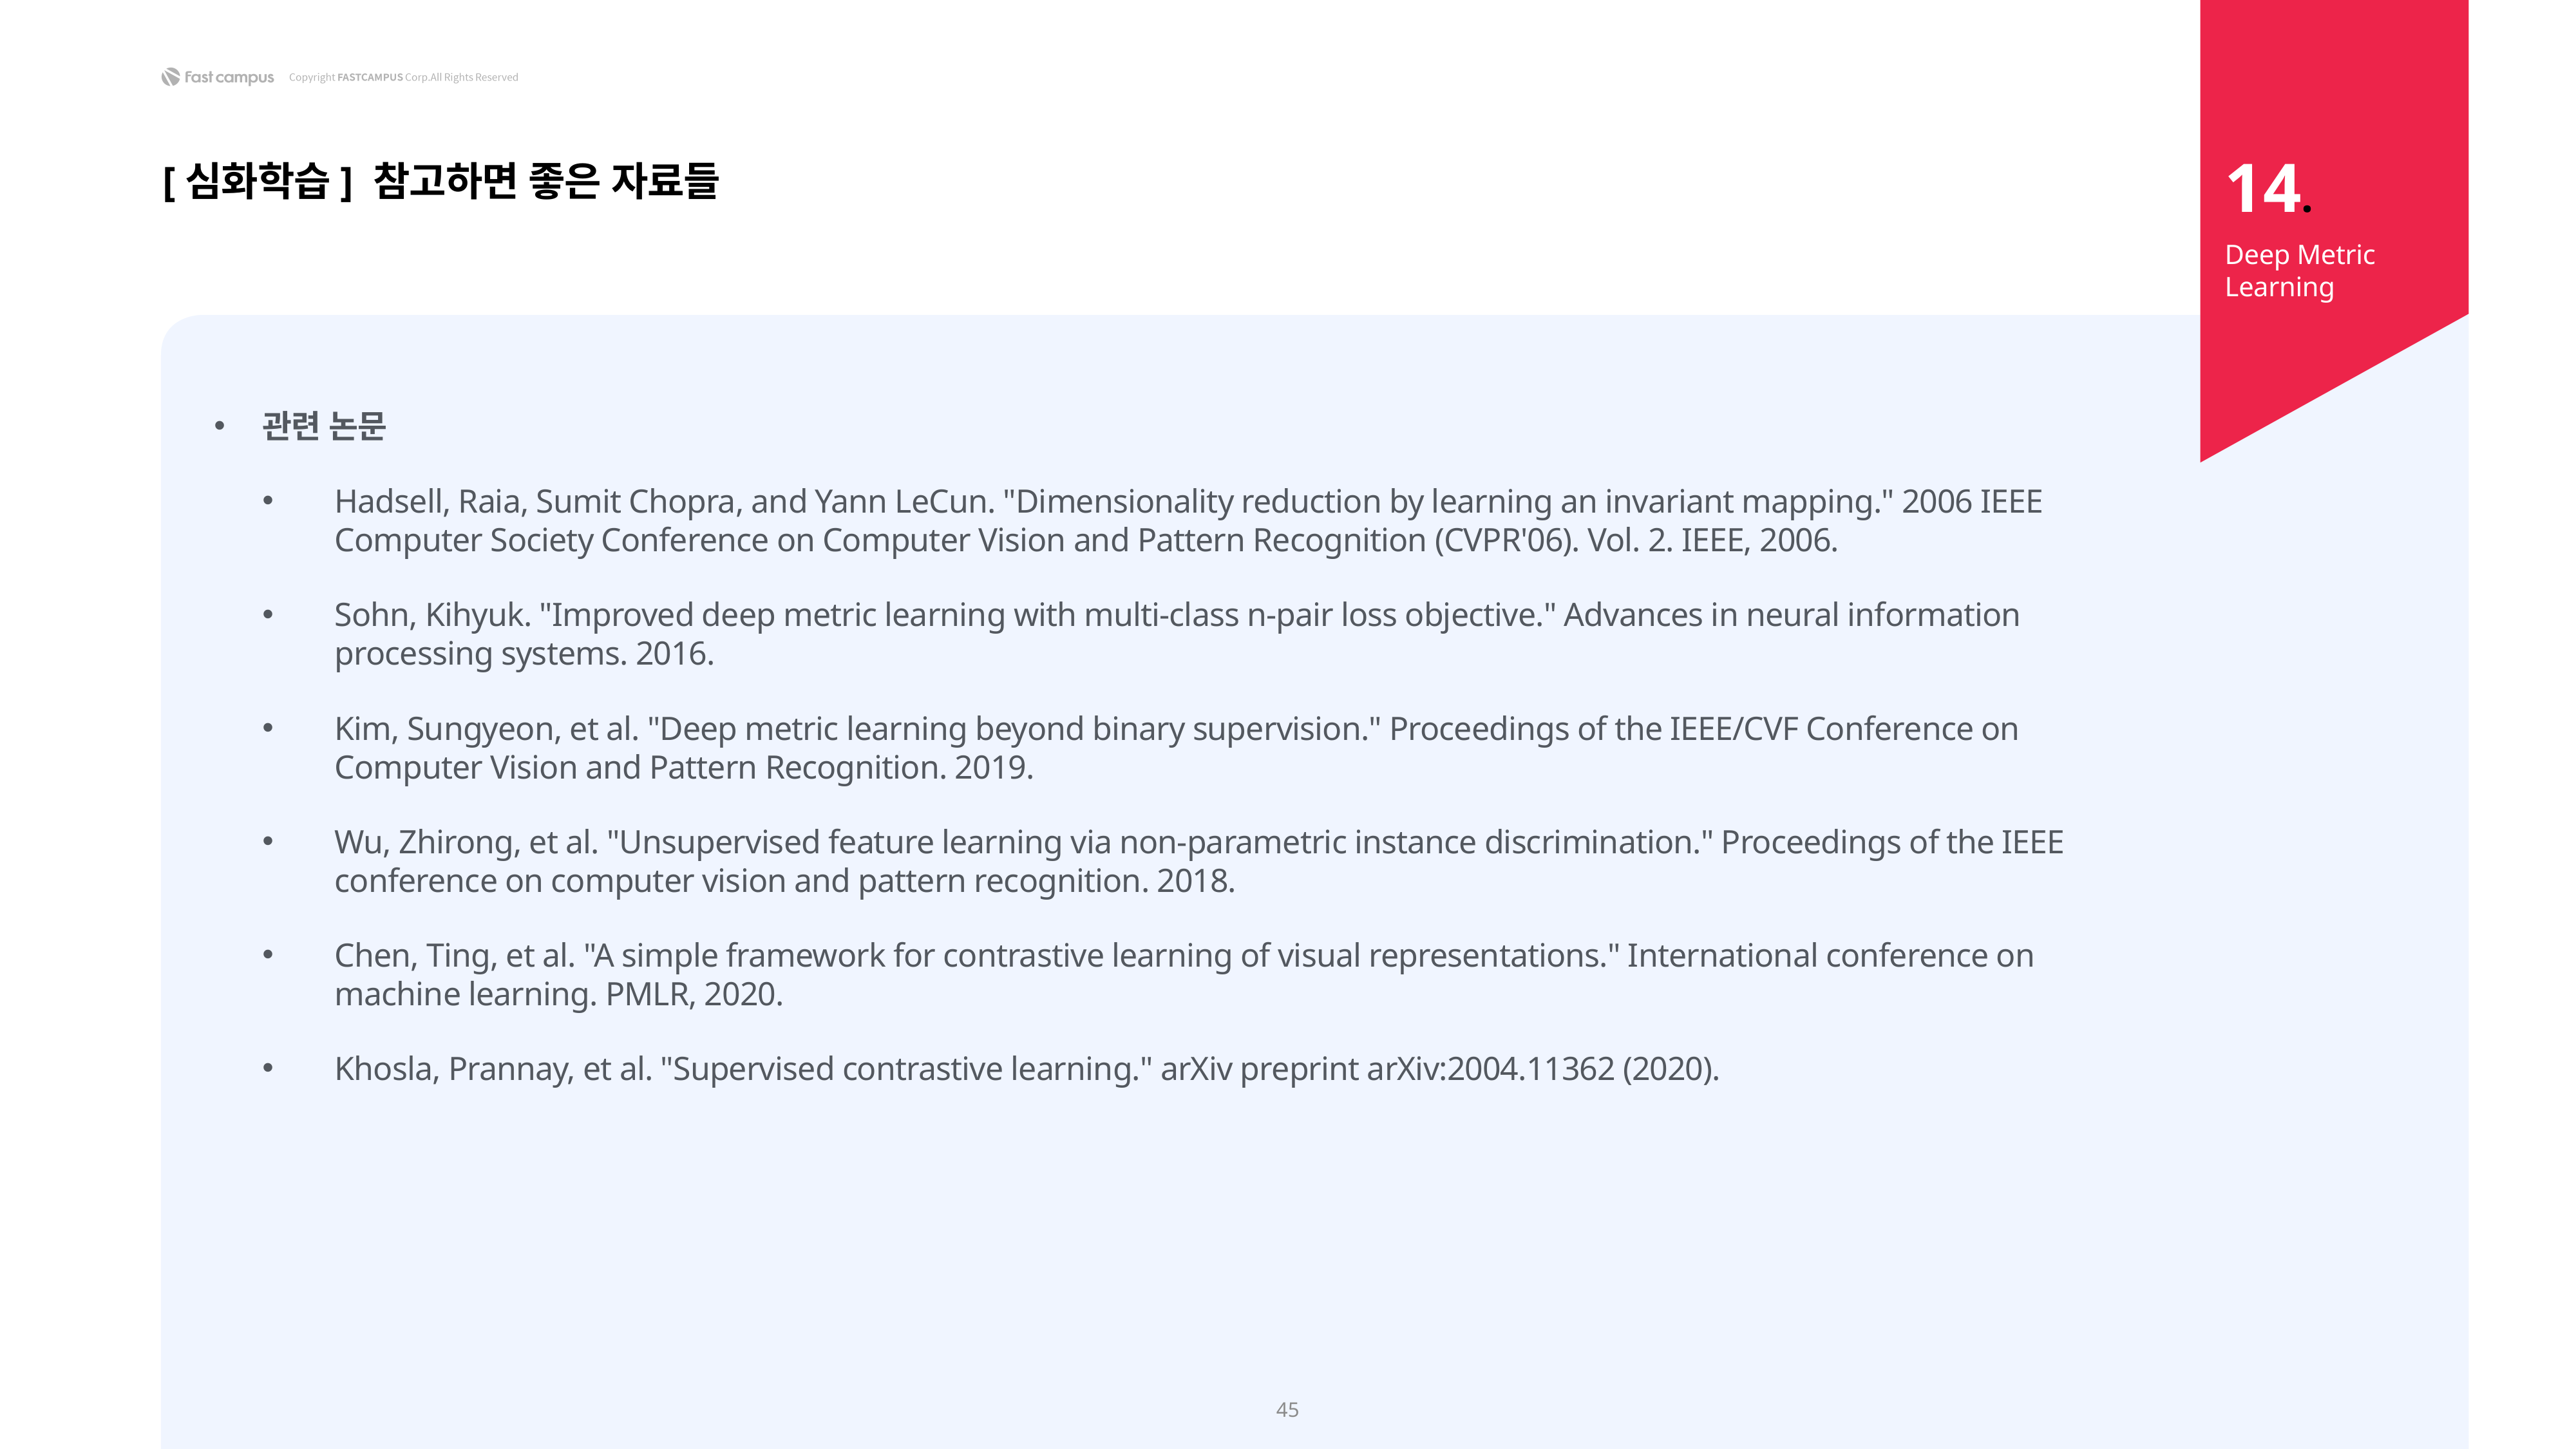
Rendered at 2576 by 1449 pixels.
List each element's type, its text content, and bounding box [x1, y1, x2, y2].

text_box 14. [2200, 148, 2469, 232]
text_box 관련 논문 Hadsell, Raia, Sumit Chopra, and Yann LeCun. "Dimensionality reduction by learning an invariant mapping." 2006 IEEE Computer Society Conference on Computer Vision and Pattern Recognition (CVPR'06). Vol. 2. IEEE, 2006. Sohn, Kihyuk. "Improved deep metric learning with multi-class n-pair loss objective." Advances in neural information processing systems. 2016. Kim, Sungyeon, et al. "Deep metric learning beyond binary supervision." Proceedings of the IEEE/CVF Conference on Computer Vision and Pattern Recognition. 2019. Wu, Zhirong, et al. "Unsupervised feature learning via non-parametric instance discrimination." Proceedings of the IEEE conference on computer vision and pattern recognition. 2018. Chen, Ting, et al. "A simple framework for contrastive learning of visual representations." International conference on machine learning. PMLR, 2020. Khosla, Prannay, et al. "Supervised contrastive learning." arXiv preprint arXiv:2004.11362 (2020). [213, 404, 2166, 1088]
text_box Deep Metric Learning [2200, 232, 2469, 346]
slide_number 45 [998, 1372, 1578, 1449]
text_box [심화학습] 참고하면 좋은 자료들 [160, 154, 1904, 205]
picture [0, 0, 2576, 1449]
